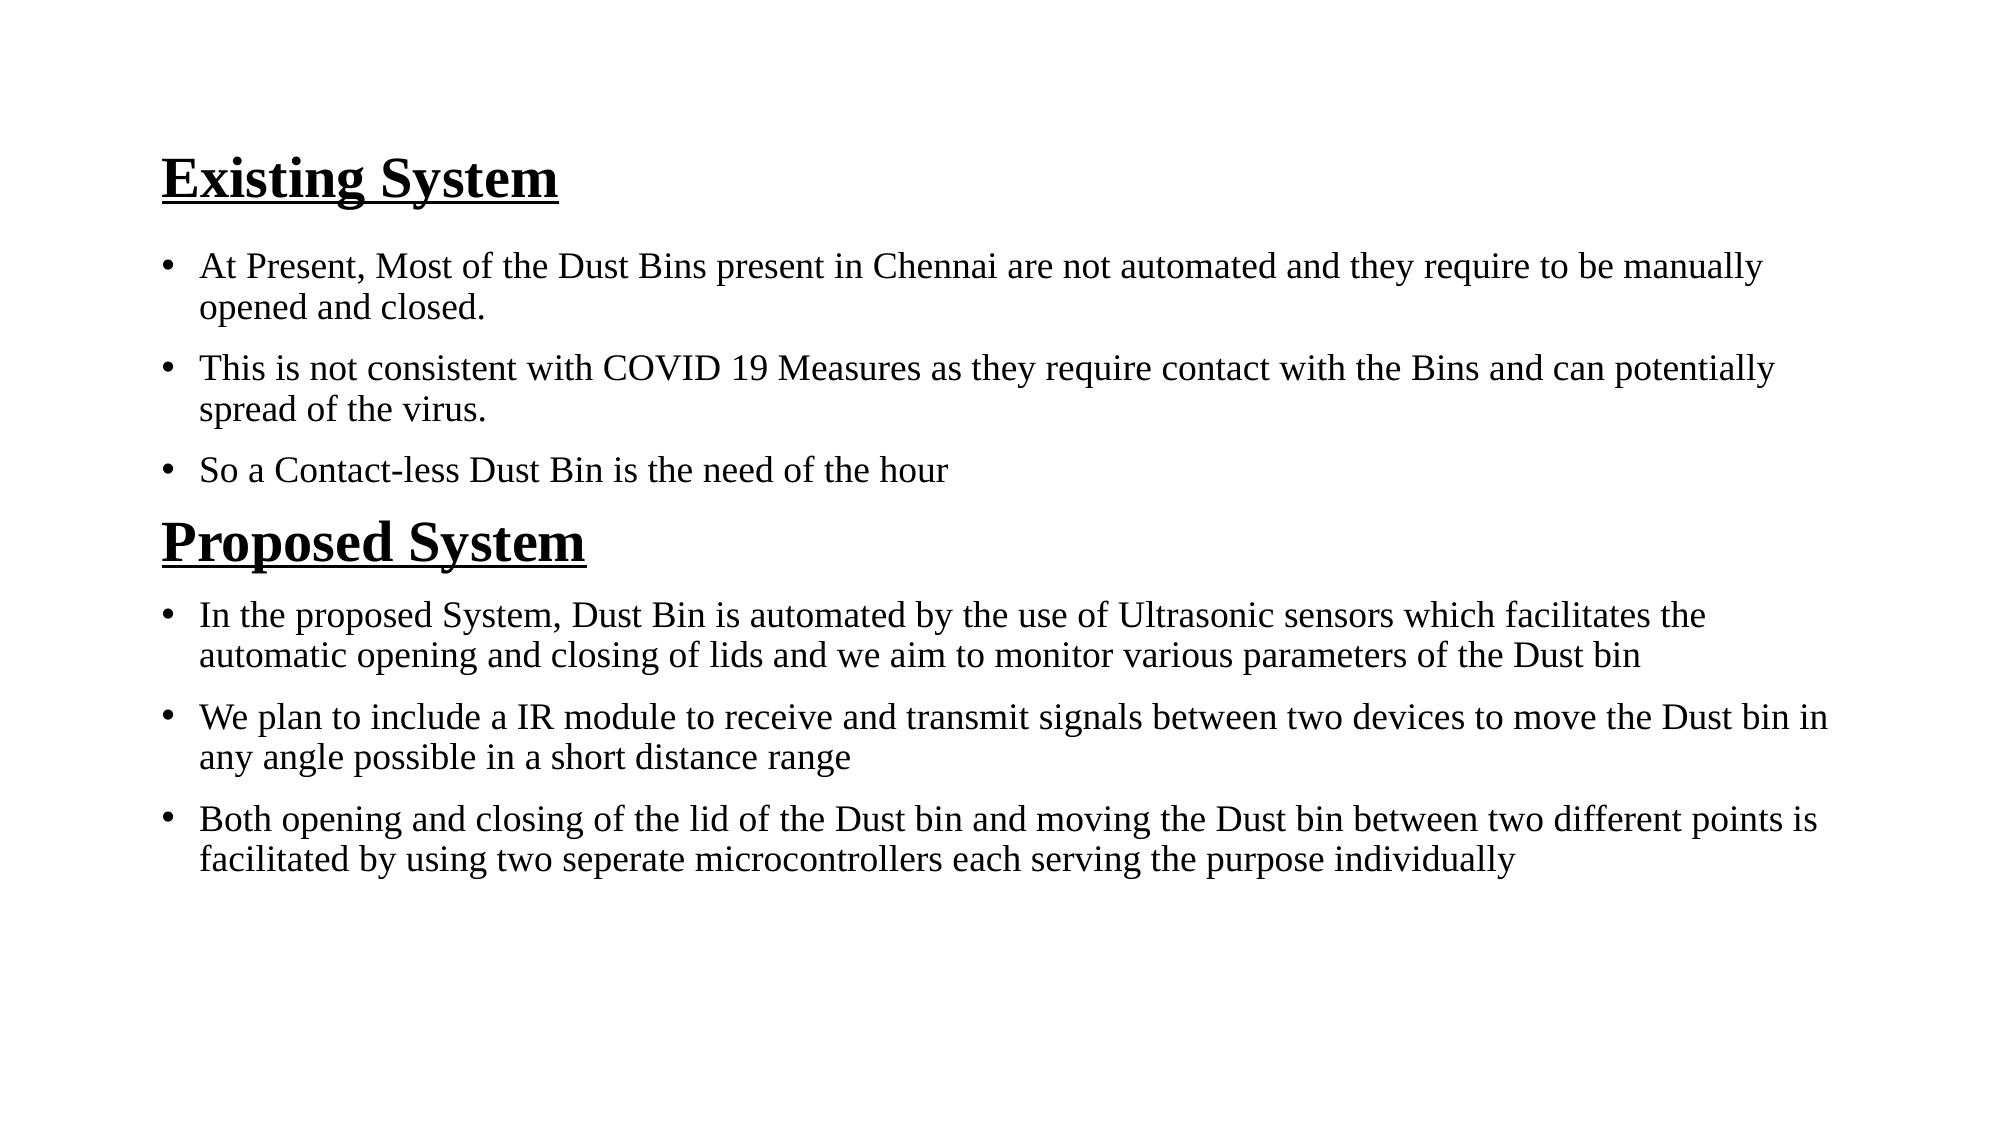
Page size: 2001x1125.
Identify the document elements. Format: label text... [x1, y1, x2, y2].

list At Present, Most of the Dust Bins present in Chennai are not automated and they require to be manually opened and closed. This is not consistent with COVID 19 Measures as they require contact with the Bins and can potentially spread of the virus. So a Contact-less Dust Bin is the need of the hour Proposed System In the proposed System, Dust Bin is automated by the use of Ultrasonic sensors which facilitates the automatic opening and closing of lids and we aim to monitor various parameters of the Dust bin We plan to include a IR module to receive and transmit signals between two devices to move the Dust bin in any angle possible in a short distance range Both opening and closing of the lid of the Dust bin and moving the Dust bin between two different points is facilitated by using two seperate microcontrollers each serving the purpose individually [146, 239, 1863, 1012]
title Existing System [146, 81, 1863, 239]
